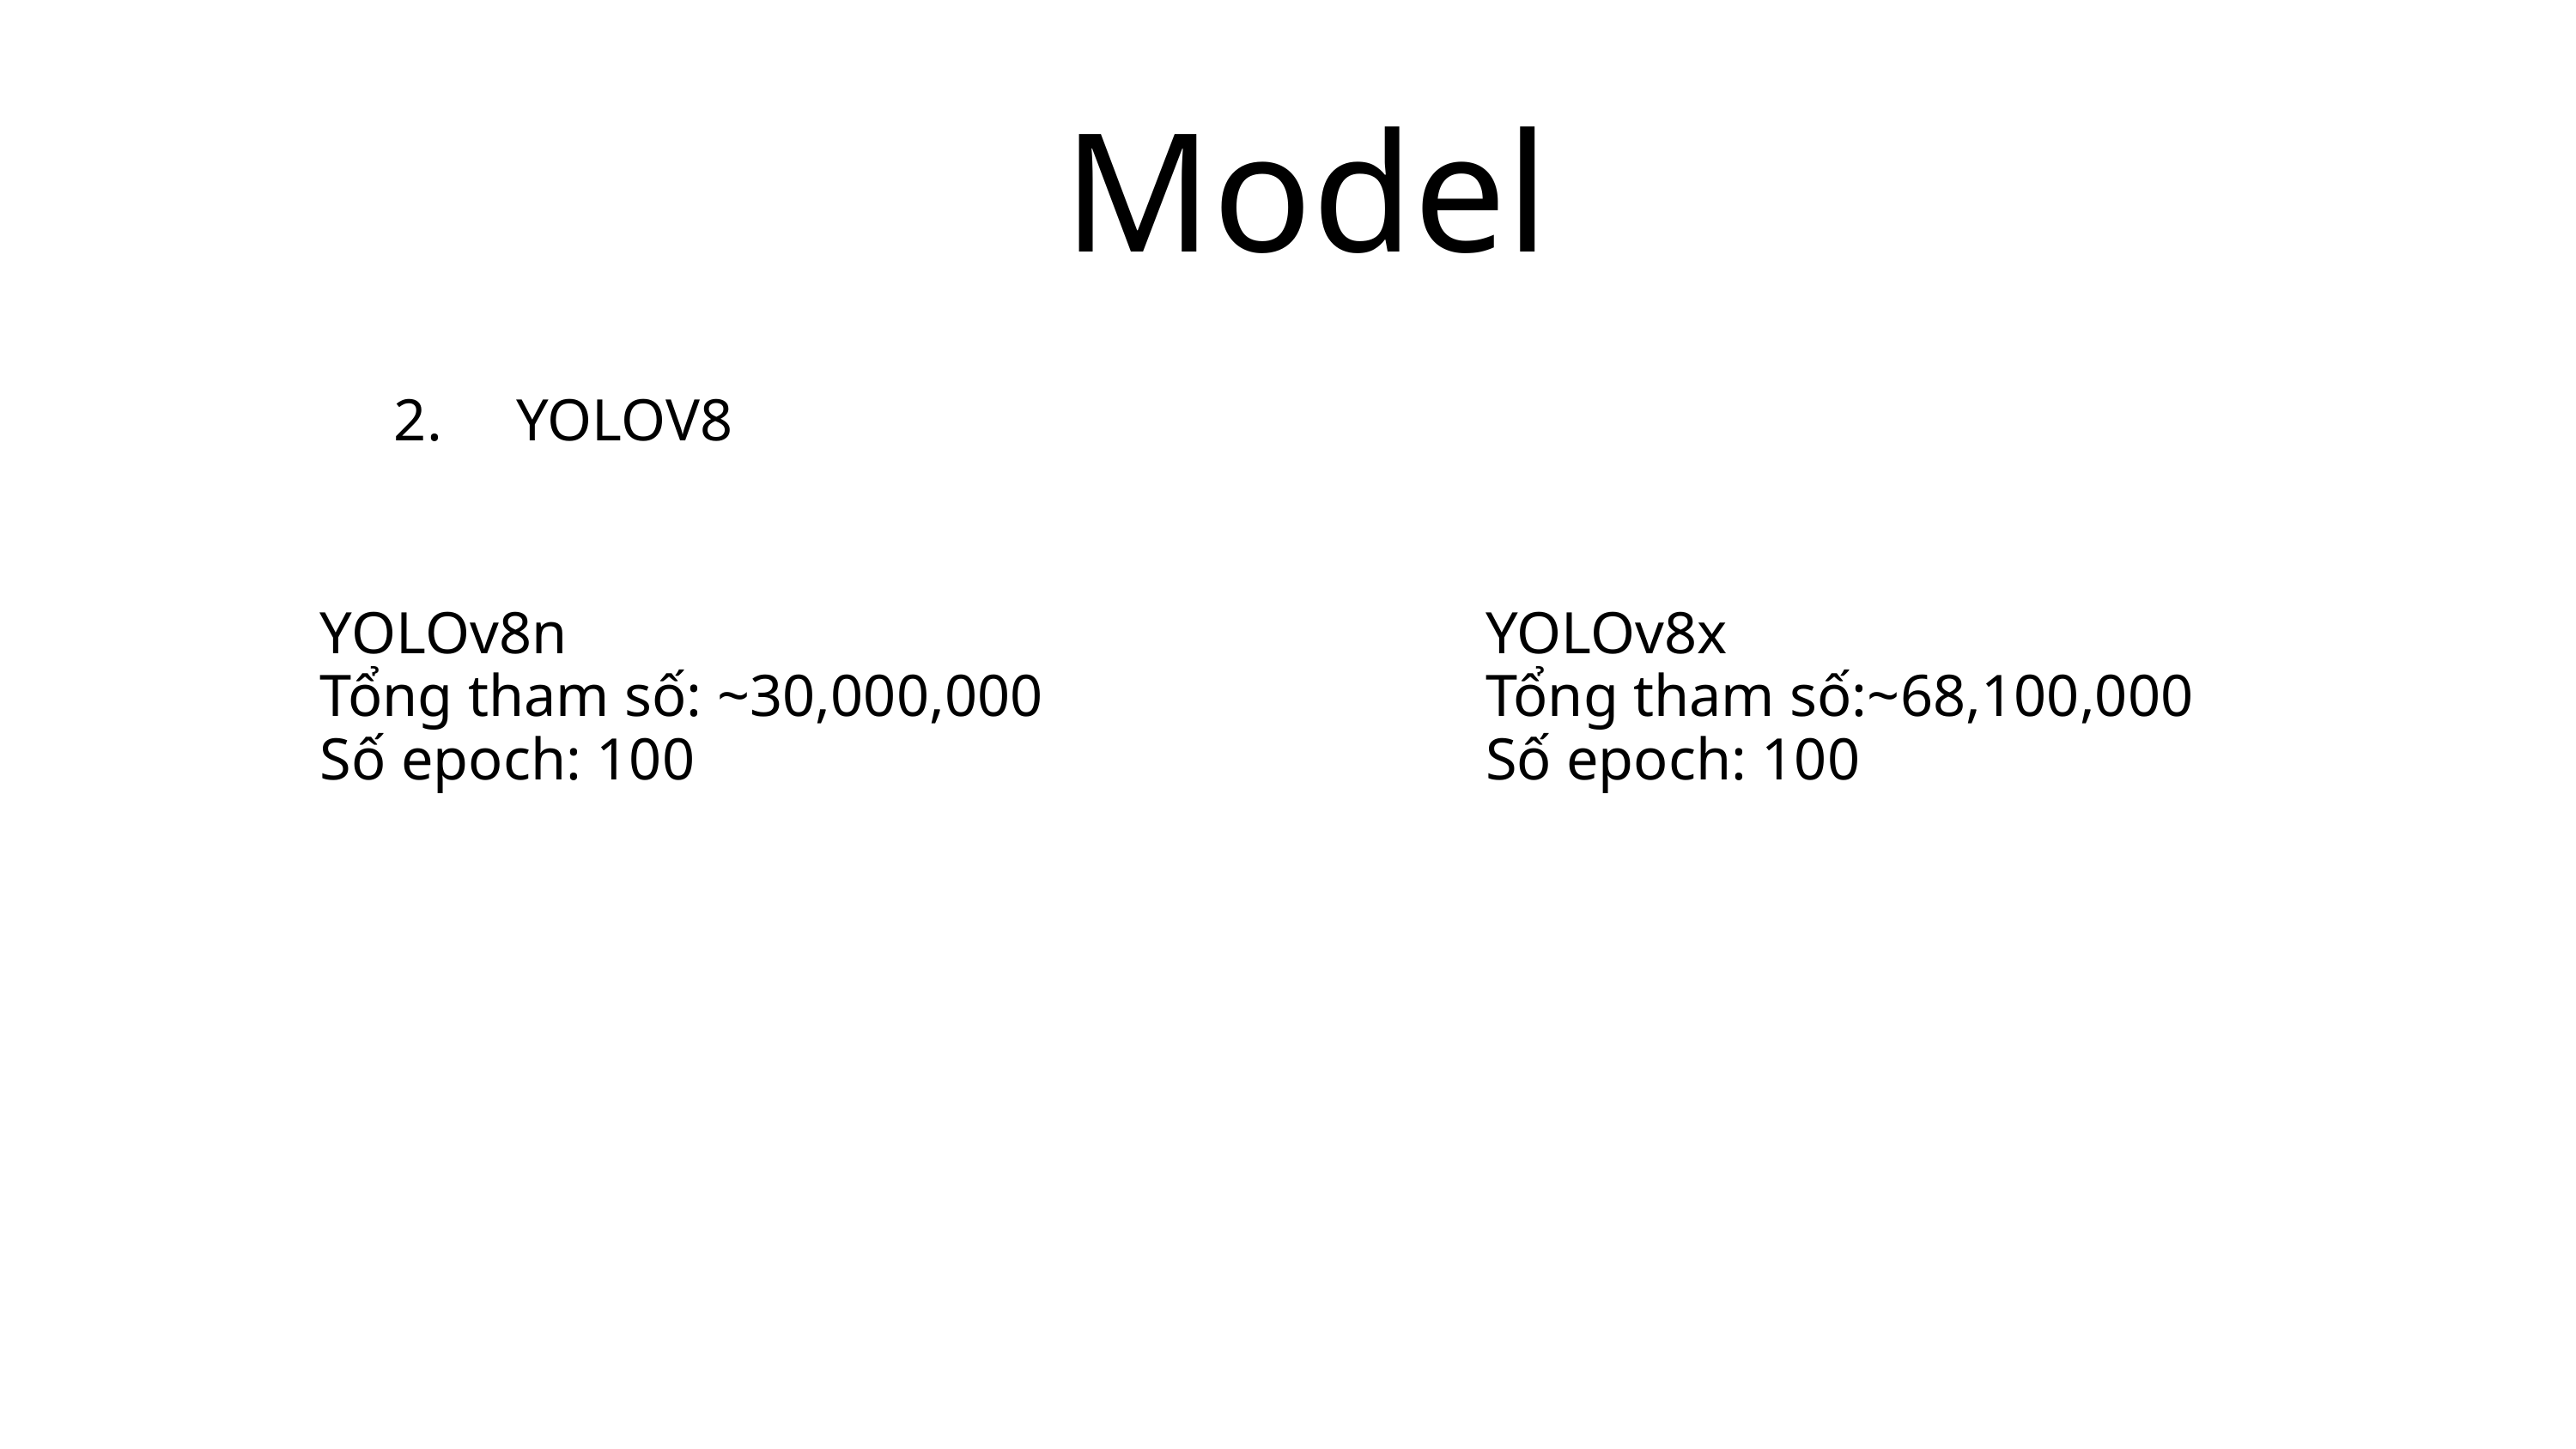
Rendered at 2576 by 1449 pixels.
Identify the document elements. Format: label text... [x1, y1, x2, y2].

text_box YOLOv8n Tổng tham số: ~30,000,000 Số epoch: 100 [319, 602, 1337, 854]
text_box YOLOv8x Tổng tham số:~68,100,000 Số epoch: 100 [1485, 602, 2502, 854]
text_box 2. YOLOV8 [375, 389, 751, 452]
text_box Model [1024, 54, 1589, 285]
